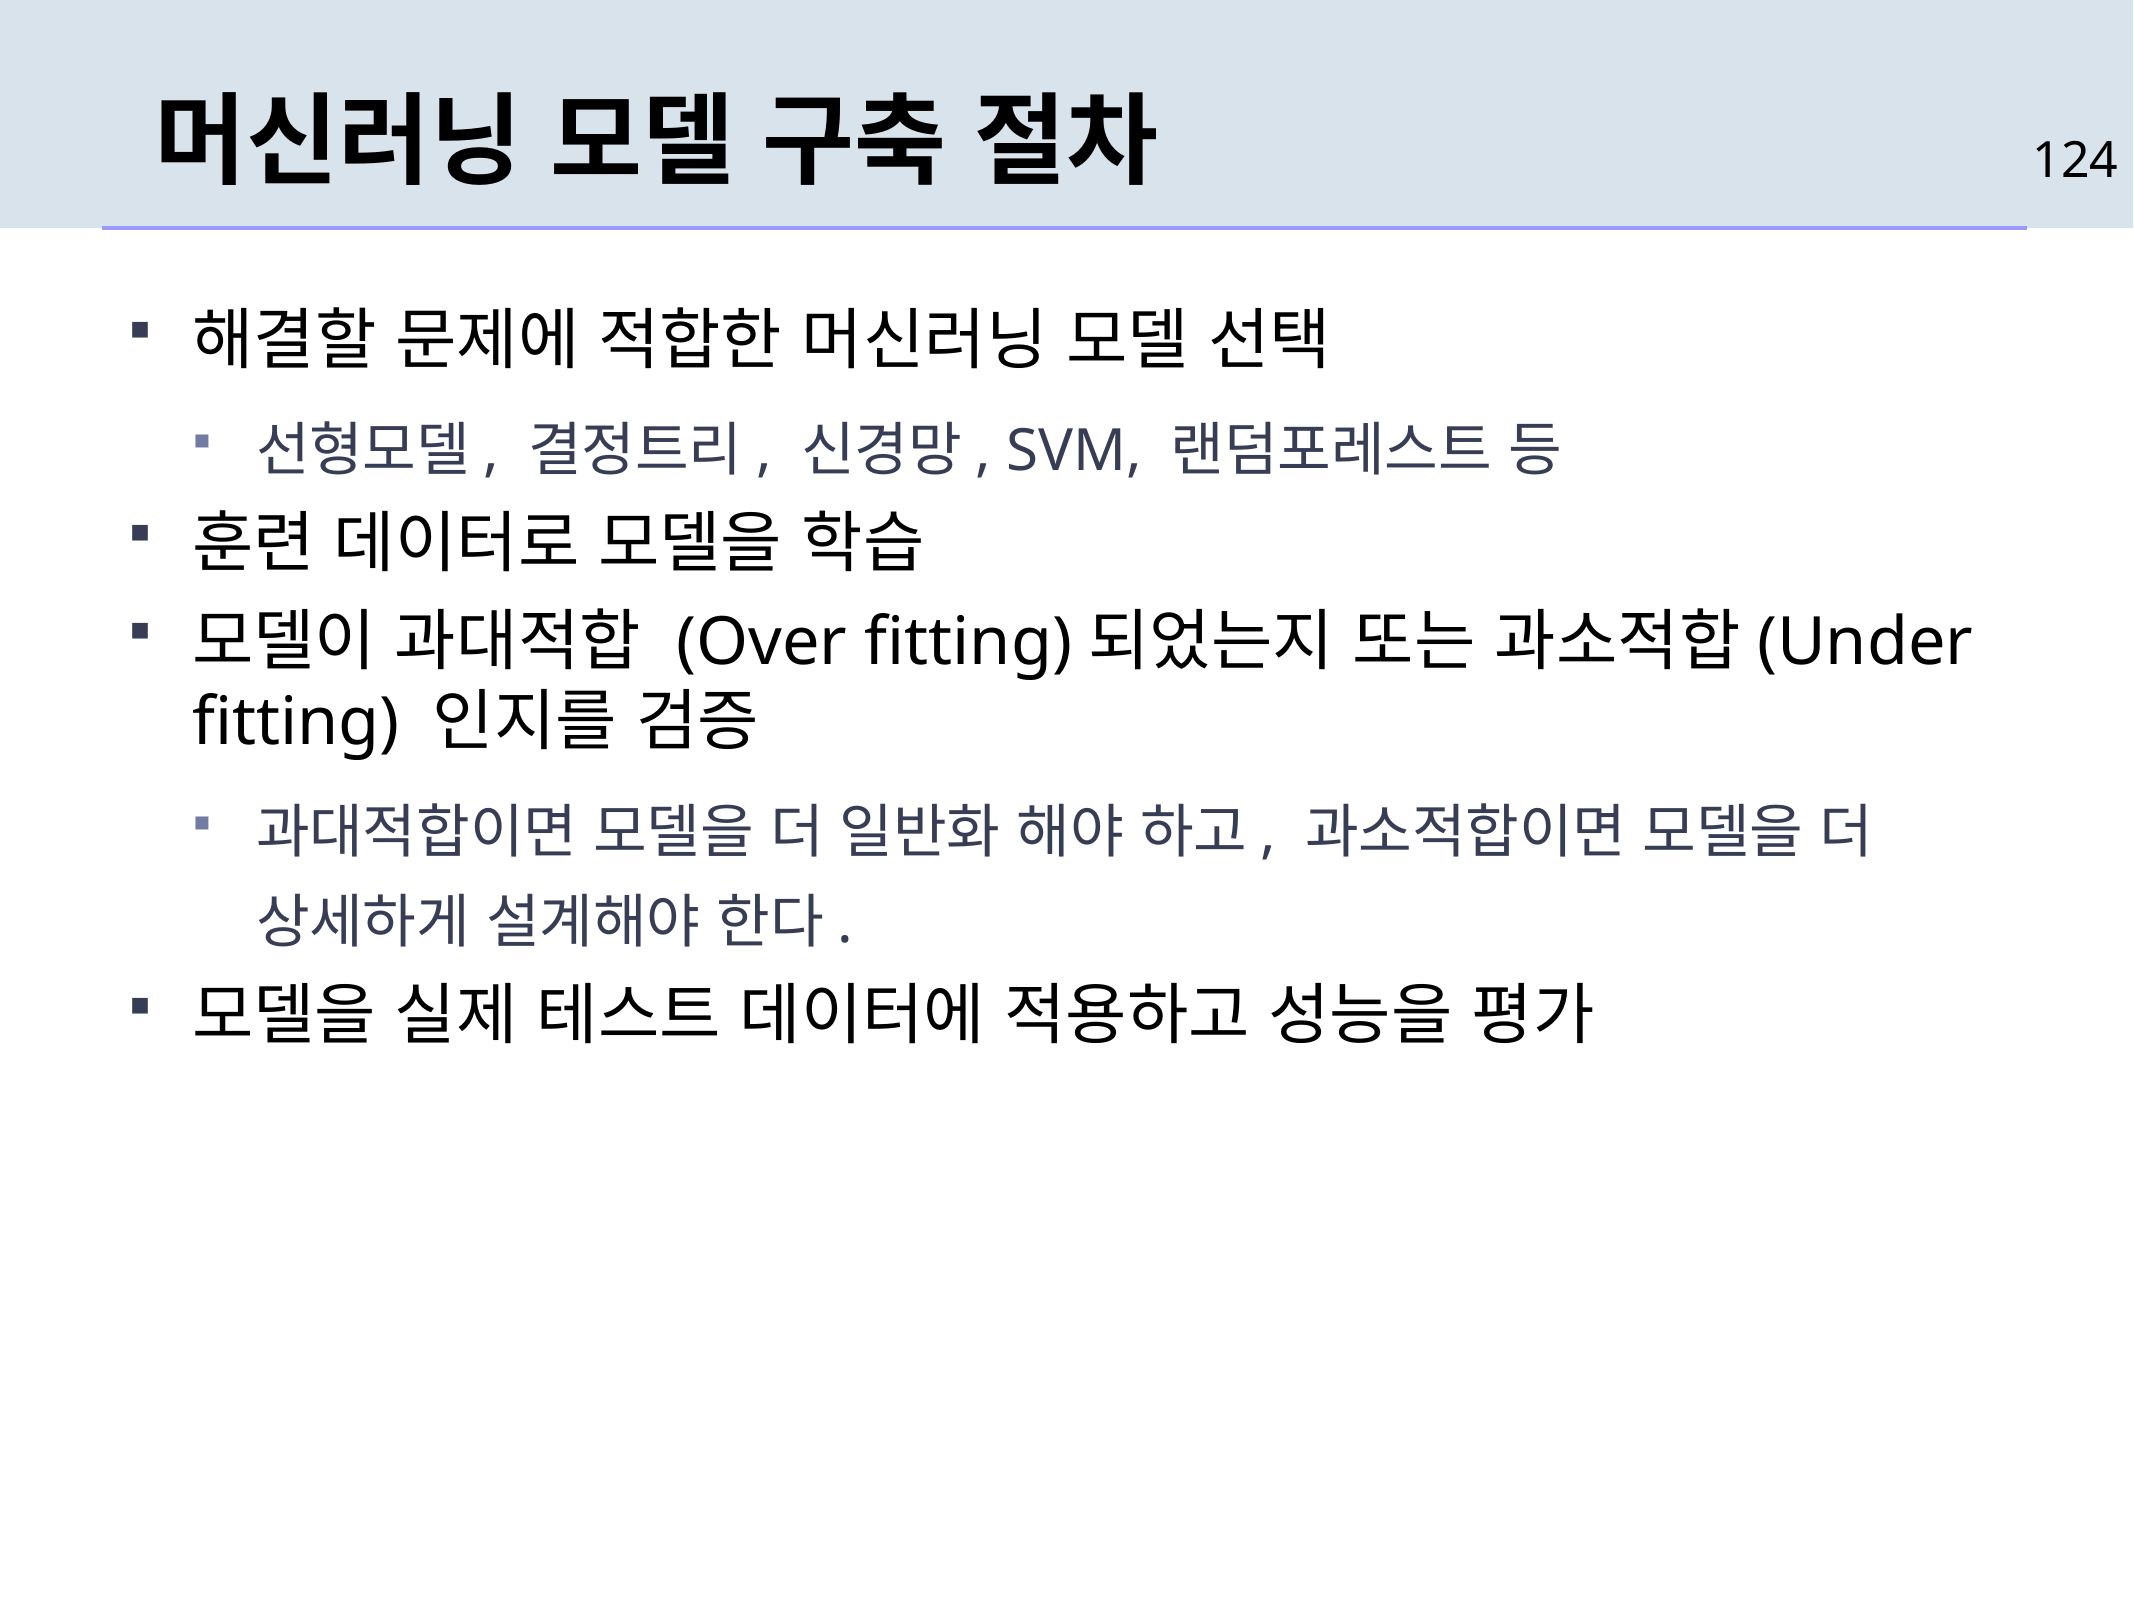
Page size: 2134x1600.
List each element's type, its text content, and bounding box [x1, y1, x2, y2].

title 머신러닝 모델 구축 절차 [133, 55, 2024, 208]
slide_number 124 [2011, 116, 2134, 203]
list 해결할 문제에 적합한 머신러닝 모델 선택 선형모델, 결정트리, 신경망, SVM, 랜덤포레스트 등 훈련 데이터로 모델을 학습 모델이 과대적합 (Over fitting)되었는지 또는 과소적합(Under fitting) 인지를 검증 과대적합이면 모델을 더 일반화 해야 하고, 과소적합이면 모델을 더 상세하게 설계해야 한다. 모델을 실제 테스트 데이터에 적용하고 성능을 평가 [106, 285, 2027, 1438]
